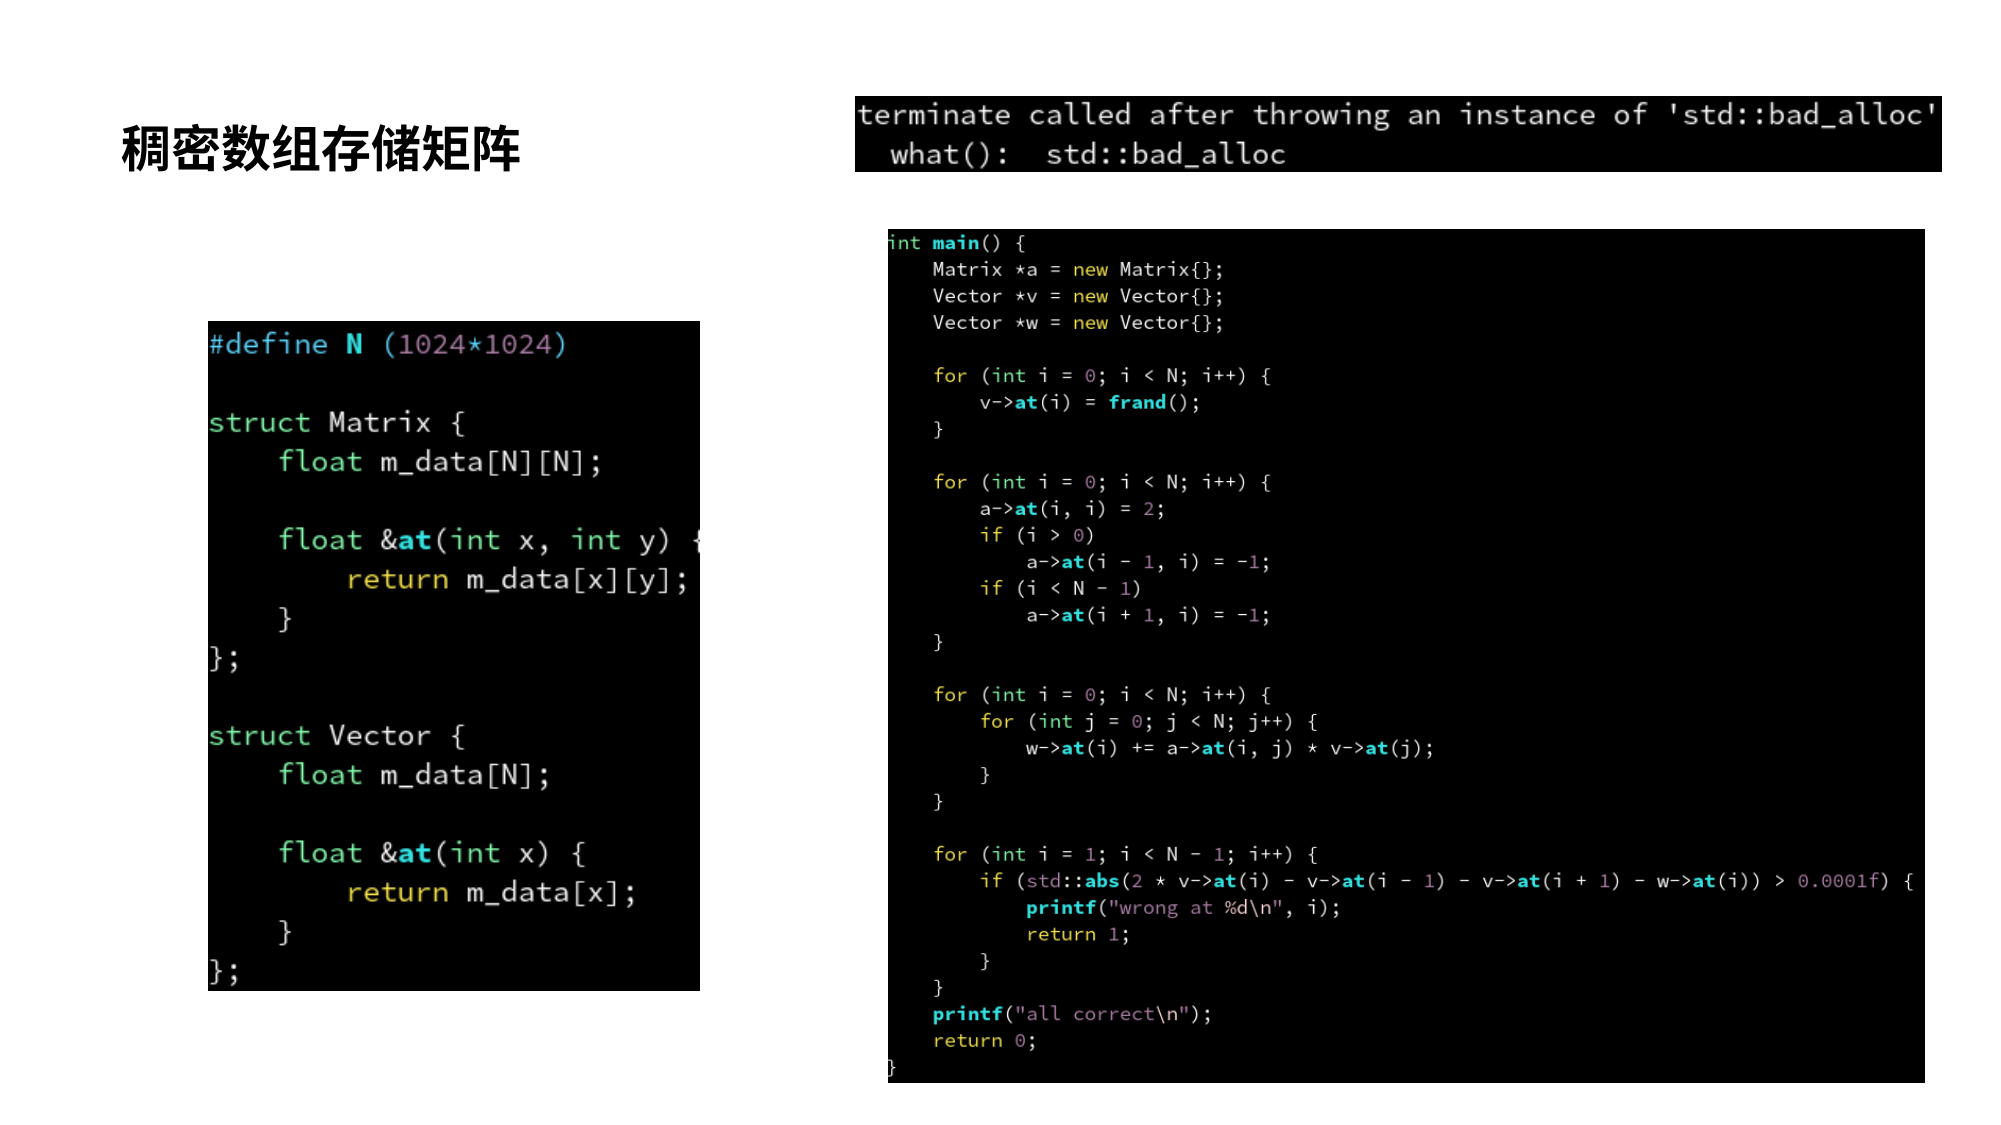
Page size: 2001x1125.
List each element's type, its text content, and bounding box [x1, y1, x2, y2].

title 稠密数组存储矩阵 [106, 42, 1832, 260]
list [208, 321, 700, 991]
picture [855, 96, 1942, 172]
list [887, 229, 1925, 1083]
